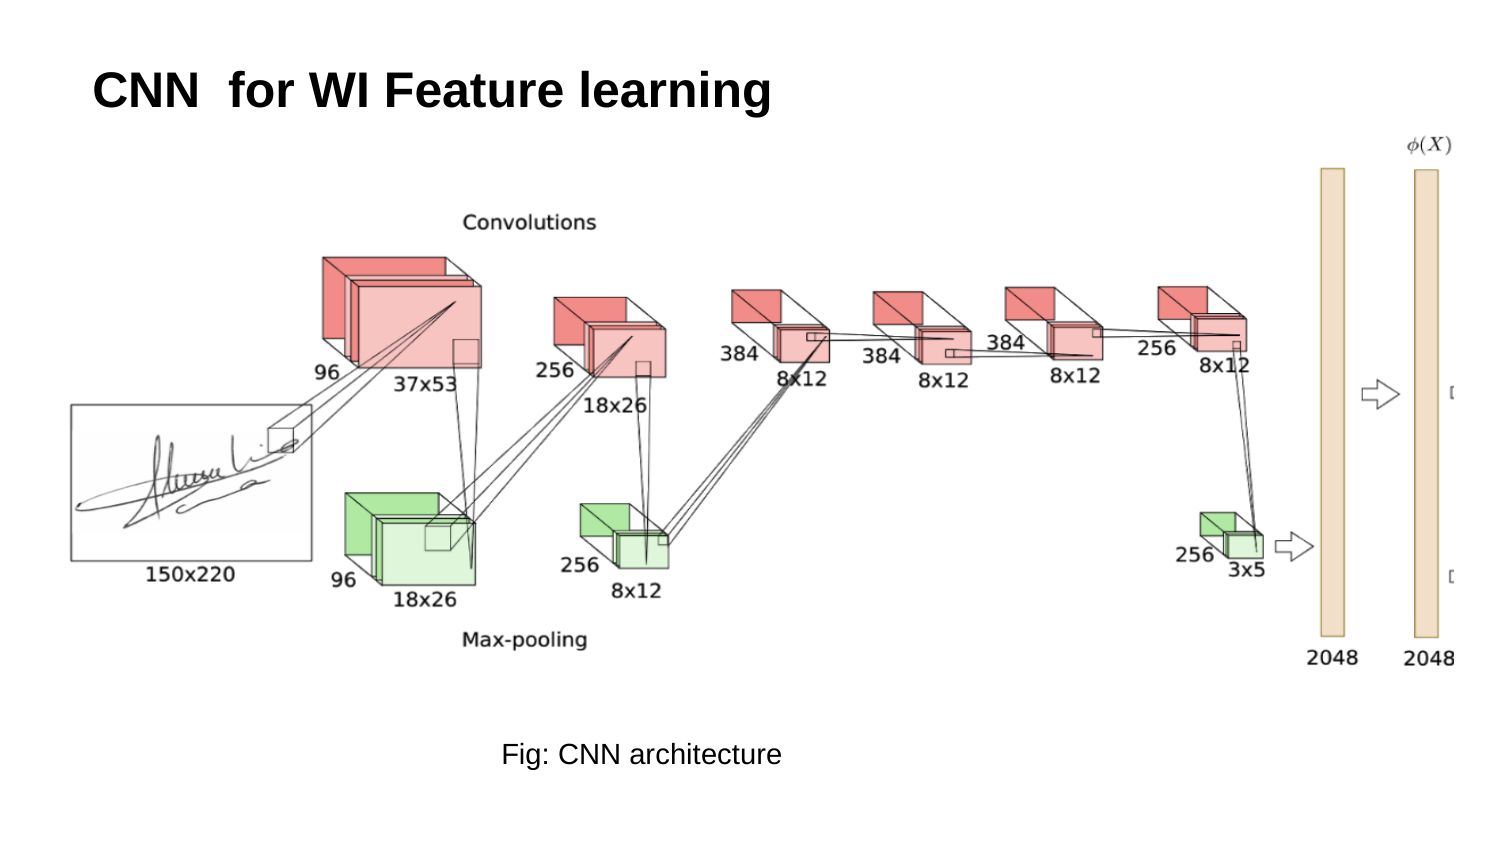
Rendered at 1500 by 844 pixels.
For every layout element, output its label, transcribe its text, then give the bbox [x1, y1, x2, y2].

text_box CNN for WI Feature learning [77, 42, 1390, 124]
picture [45, 125, 1455, 679]
text_box Fig: CNN architecture [411, 720, 1188, 801]
